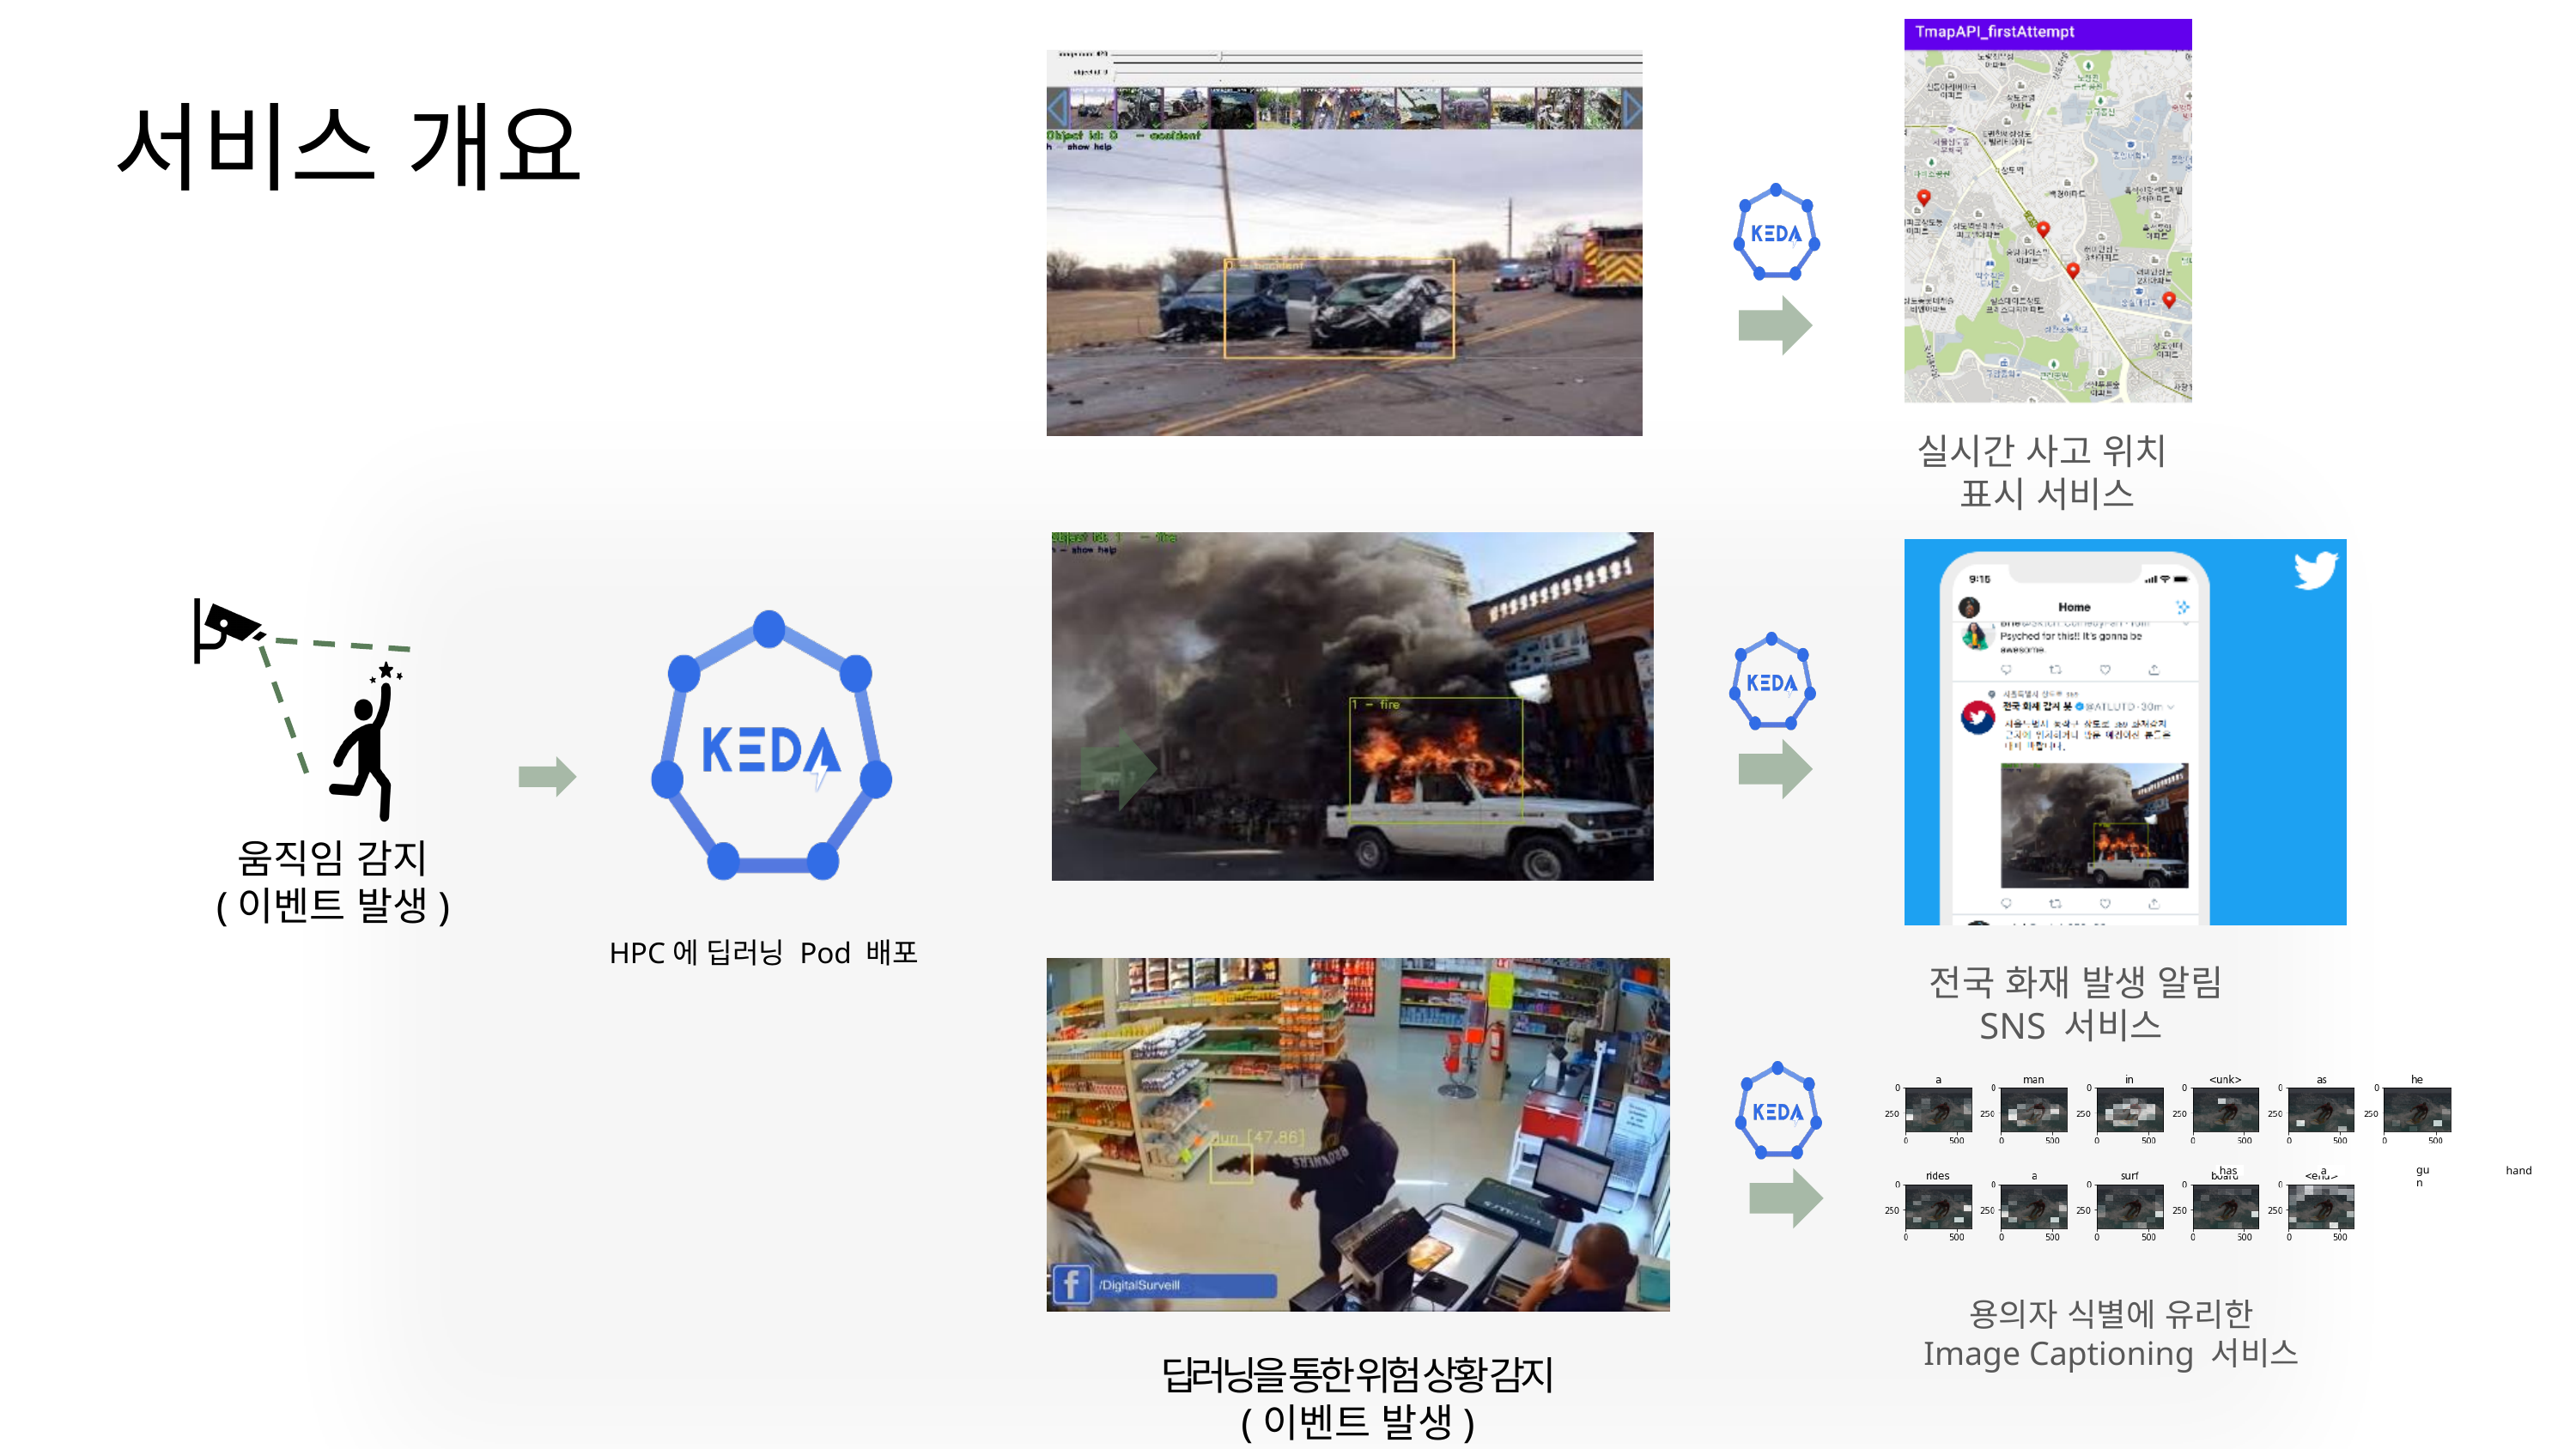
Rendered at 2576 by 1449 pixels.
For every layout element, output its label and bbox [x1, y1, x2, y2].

text_box [1878, 1069, 2545, 1247]
text_box [158, 585, 1825, 1449]
picture [0, 19, 2576, 1449]
picture [1726, 627, 1819, 736]
picture [1047, 958, 1670, 1312]
picture [643, 594, 900, 896]
